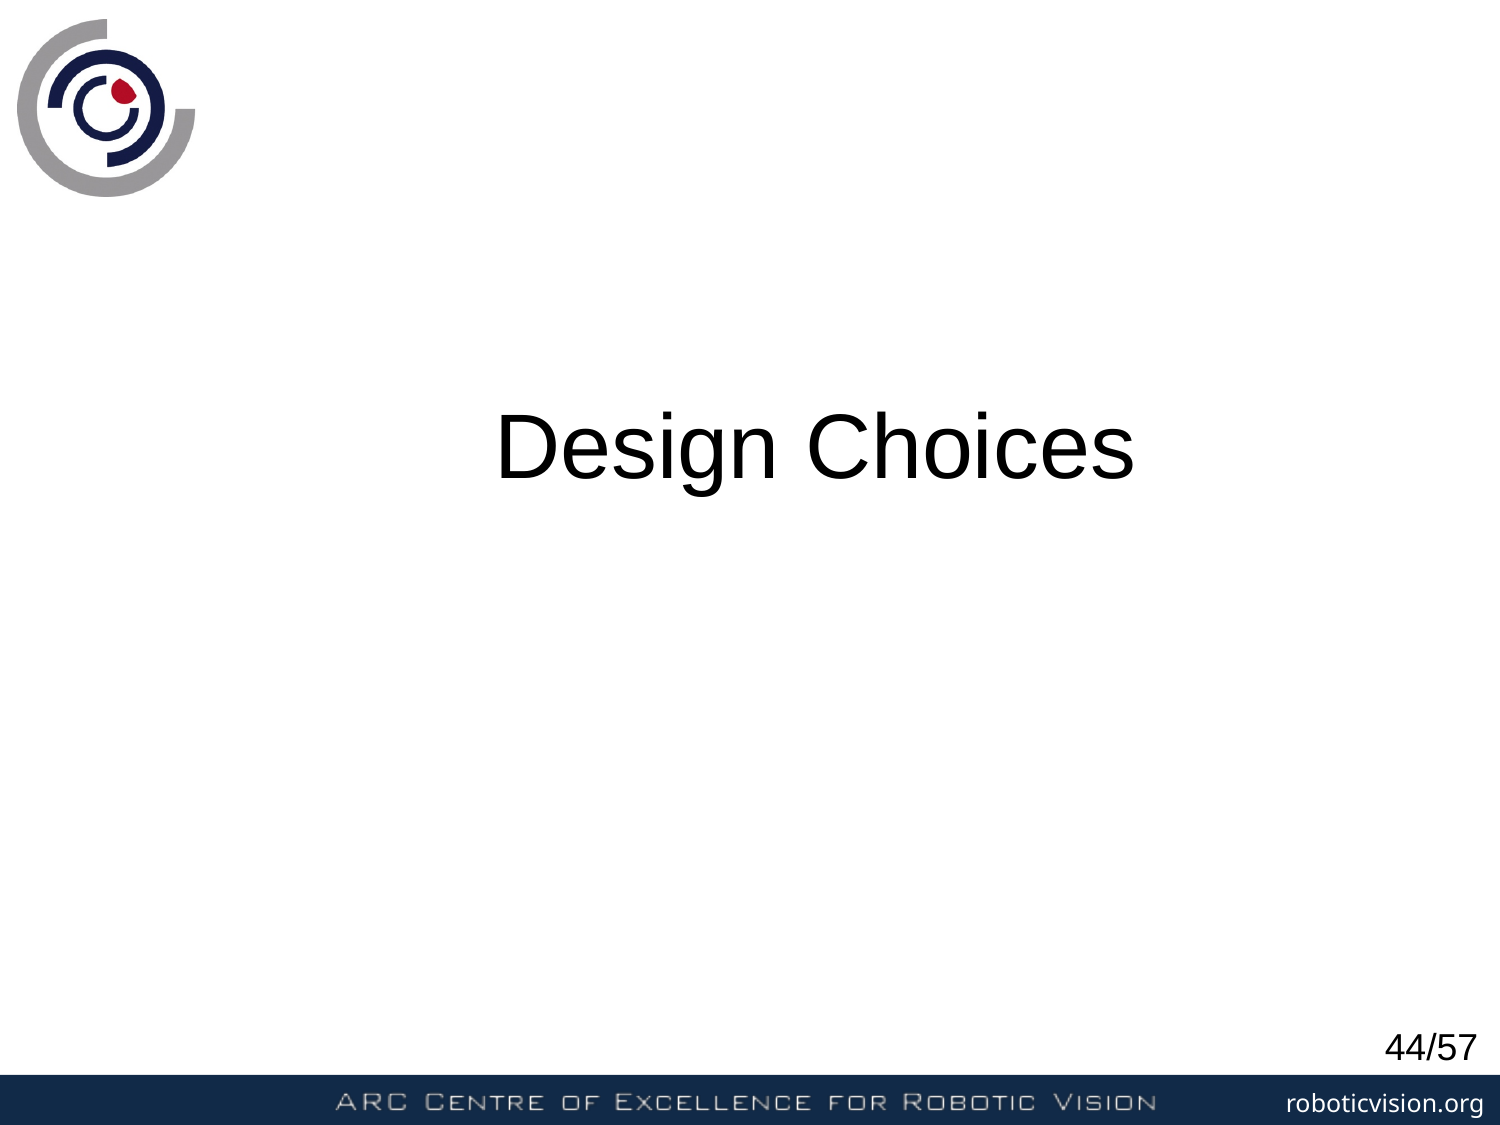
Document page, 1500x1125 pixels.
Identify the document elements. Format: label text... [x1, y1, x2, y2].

text_box 44/57 [1370, 1015, 1500, 1073]
picture [315, 1058, 1185, 1125]
picture [17, 19, 197, 197]
text_box Design Choices [206, 7, 1425, 877]
